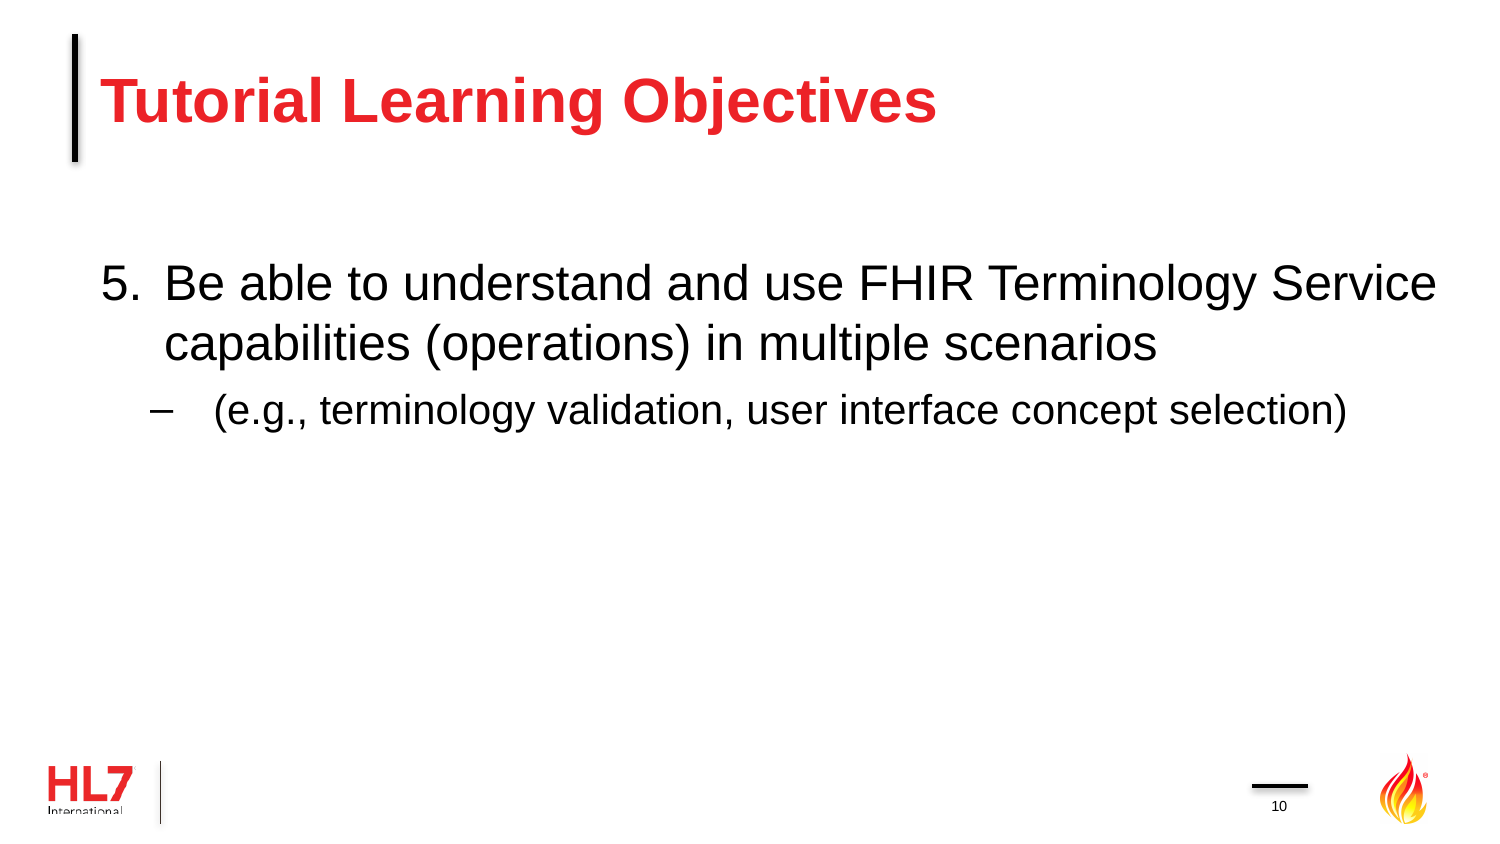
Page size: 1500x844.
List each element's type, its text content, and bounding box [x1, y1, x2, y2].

picture [1380, 753, 1428, 824]
title Tutorial Learning Objectives [100, 33, 1451, 163]
slide_number 10 [1257, 788, 1302, 815]
list Be able to understand and use FHIR Terminology Service capabilities (operations) in multiple scenarios (e.g., terminology validation, user interface concept selection) [100, 250, 1451, 731]
